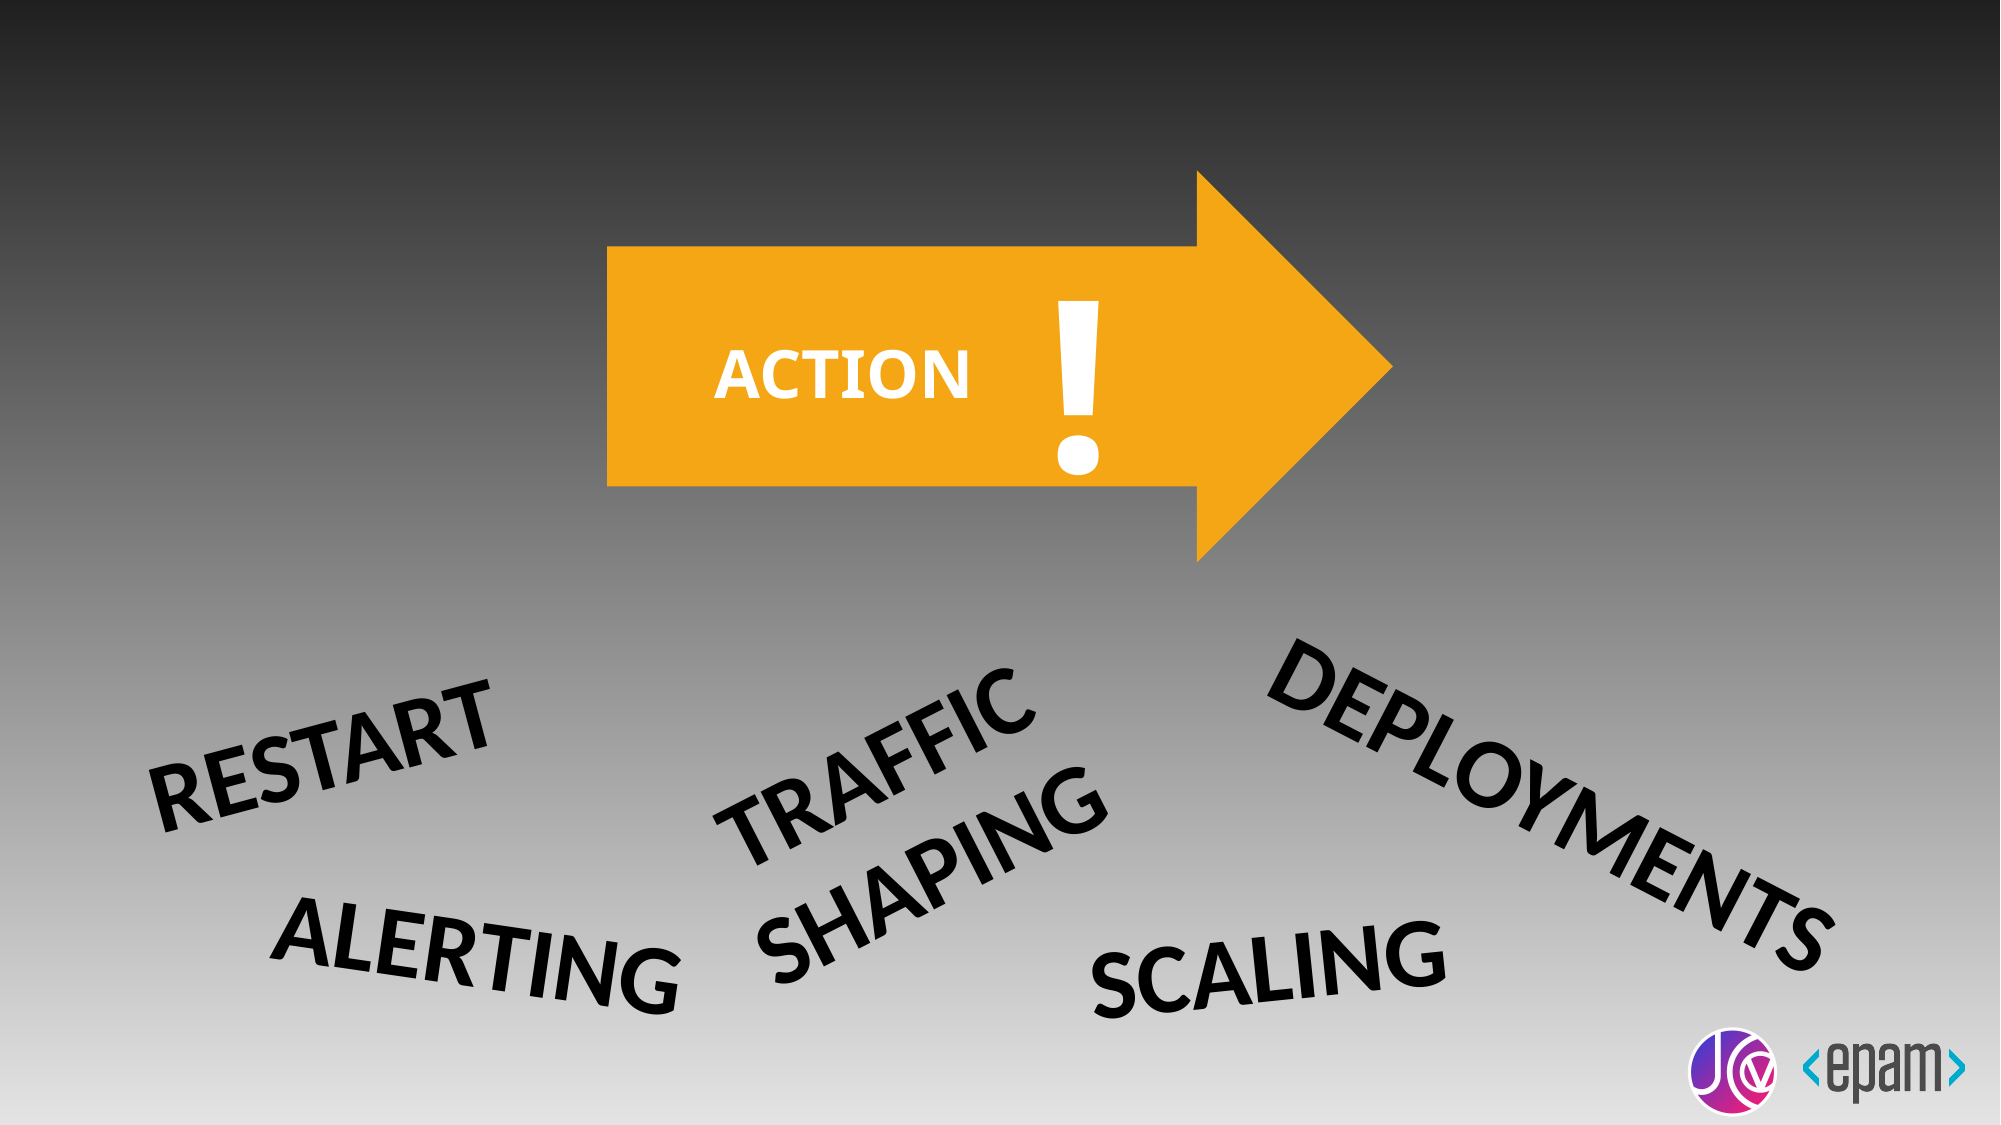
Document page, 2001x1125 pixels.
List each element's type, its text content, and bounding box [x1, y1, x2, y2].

picture [1687, 1027, 1778, 1118]
text_box RESTART [106, 631, 540, 868]
picture [1796, 1042, 1972, 1105]
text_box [607, 170, 1393, 563]
text_box TRAFFIC SHAPING [659, 607, 1142, 1023]
text_box DEPLOYMENTS [1211, 578, 1901, 1024]
text_box ALERTING [226, 846, 733, 1051]
text_box SCALING [1016, 869, 1520, 1055]
